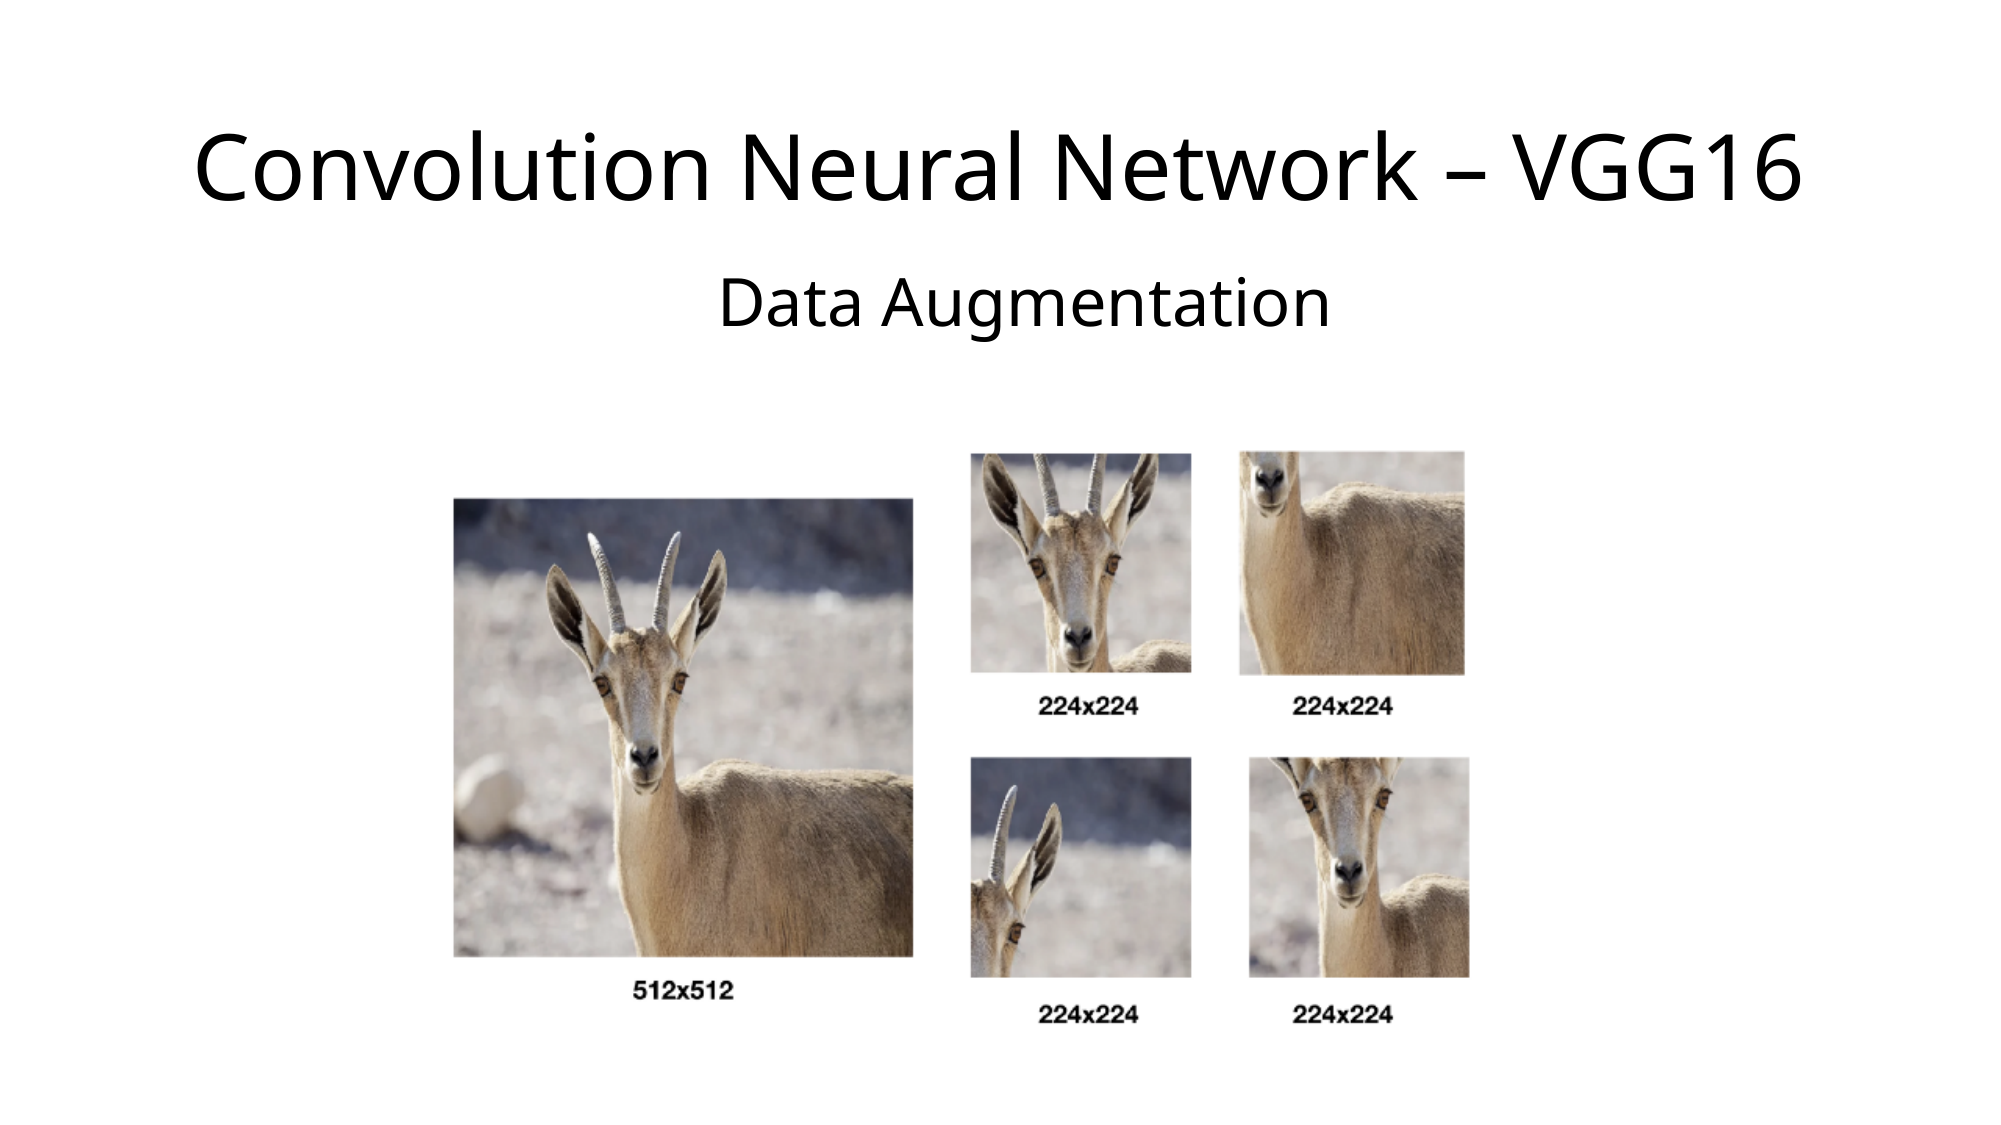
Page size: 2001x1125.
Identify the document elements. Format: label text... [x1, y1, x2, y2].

picture [432, 385, 1527, 1078]
text_box Data Augmentation [162, 196, 1888, 414]
text_box Convolution Neural Network – VGG16 [137, 62, 1863, 280]
